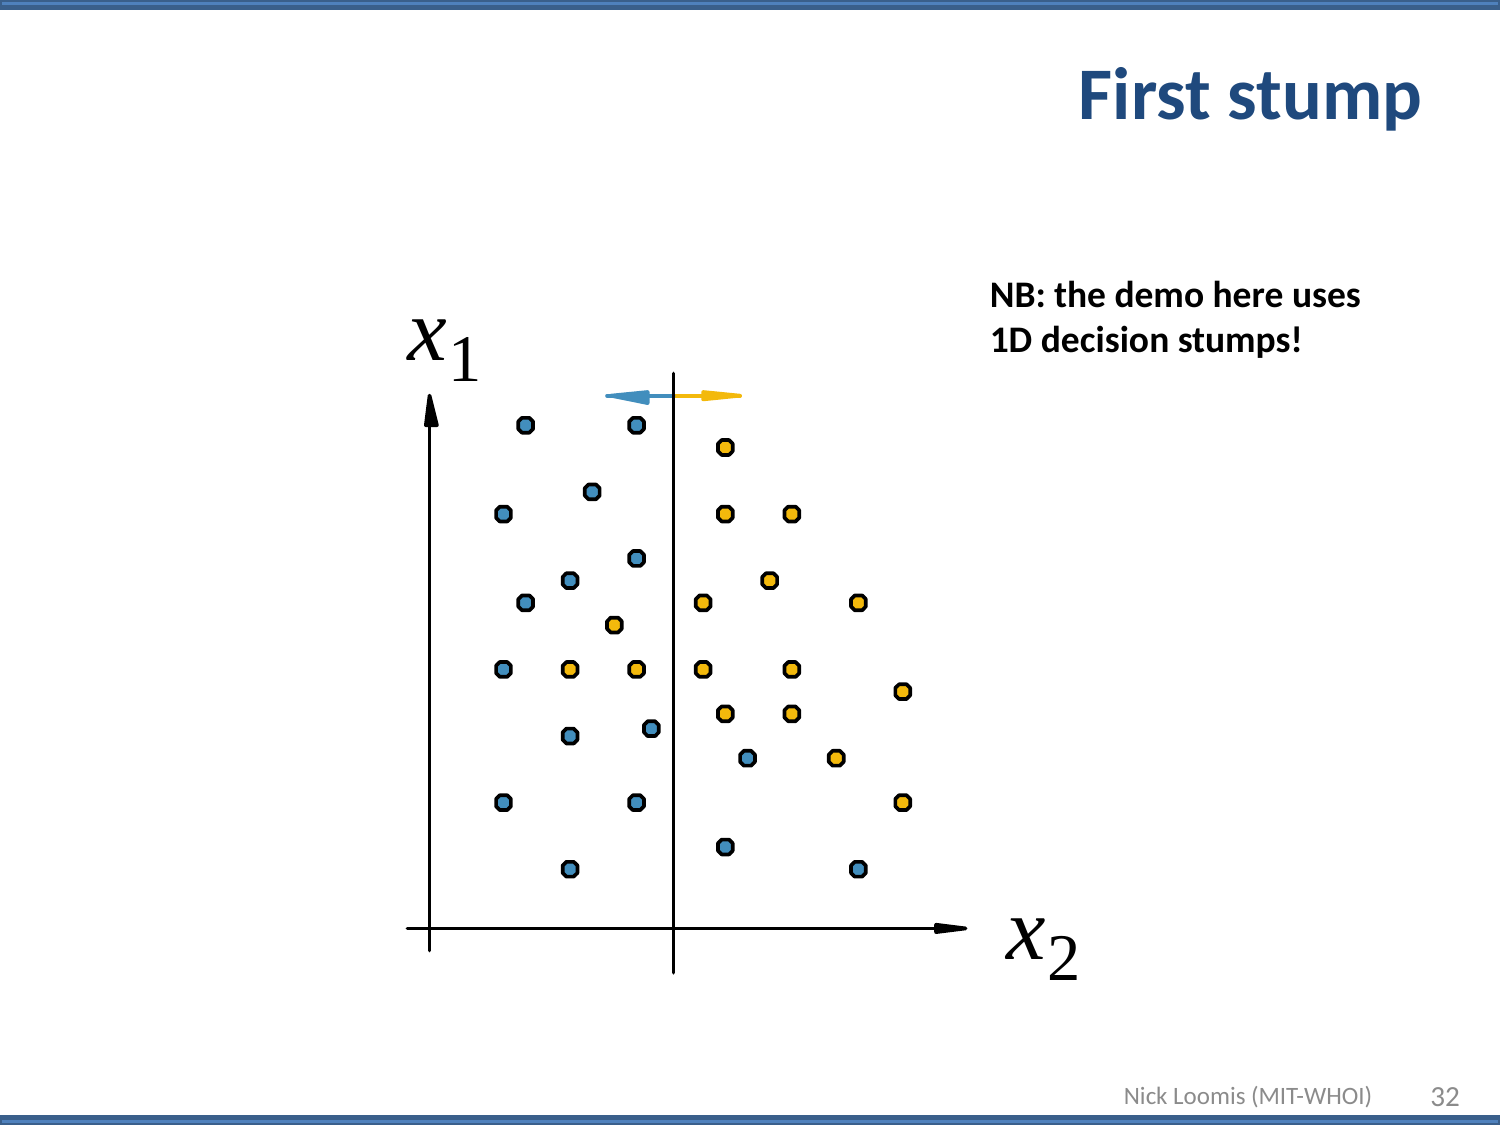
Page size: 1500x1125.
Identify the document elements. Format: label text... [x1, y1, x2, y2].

text_box NB: the demo here uses 1D decision stumps! [1093, 262, 1413, 368]
picture [399, 262, 1092, 996]
footer Nick Loomis (MIT-WHOI) [1050, 1065, 1388, 1125]
slide_number 32 [1388, 1065, 1475, 1125]
title First stump [87, 37, 1438, 143]
